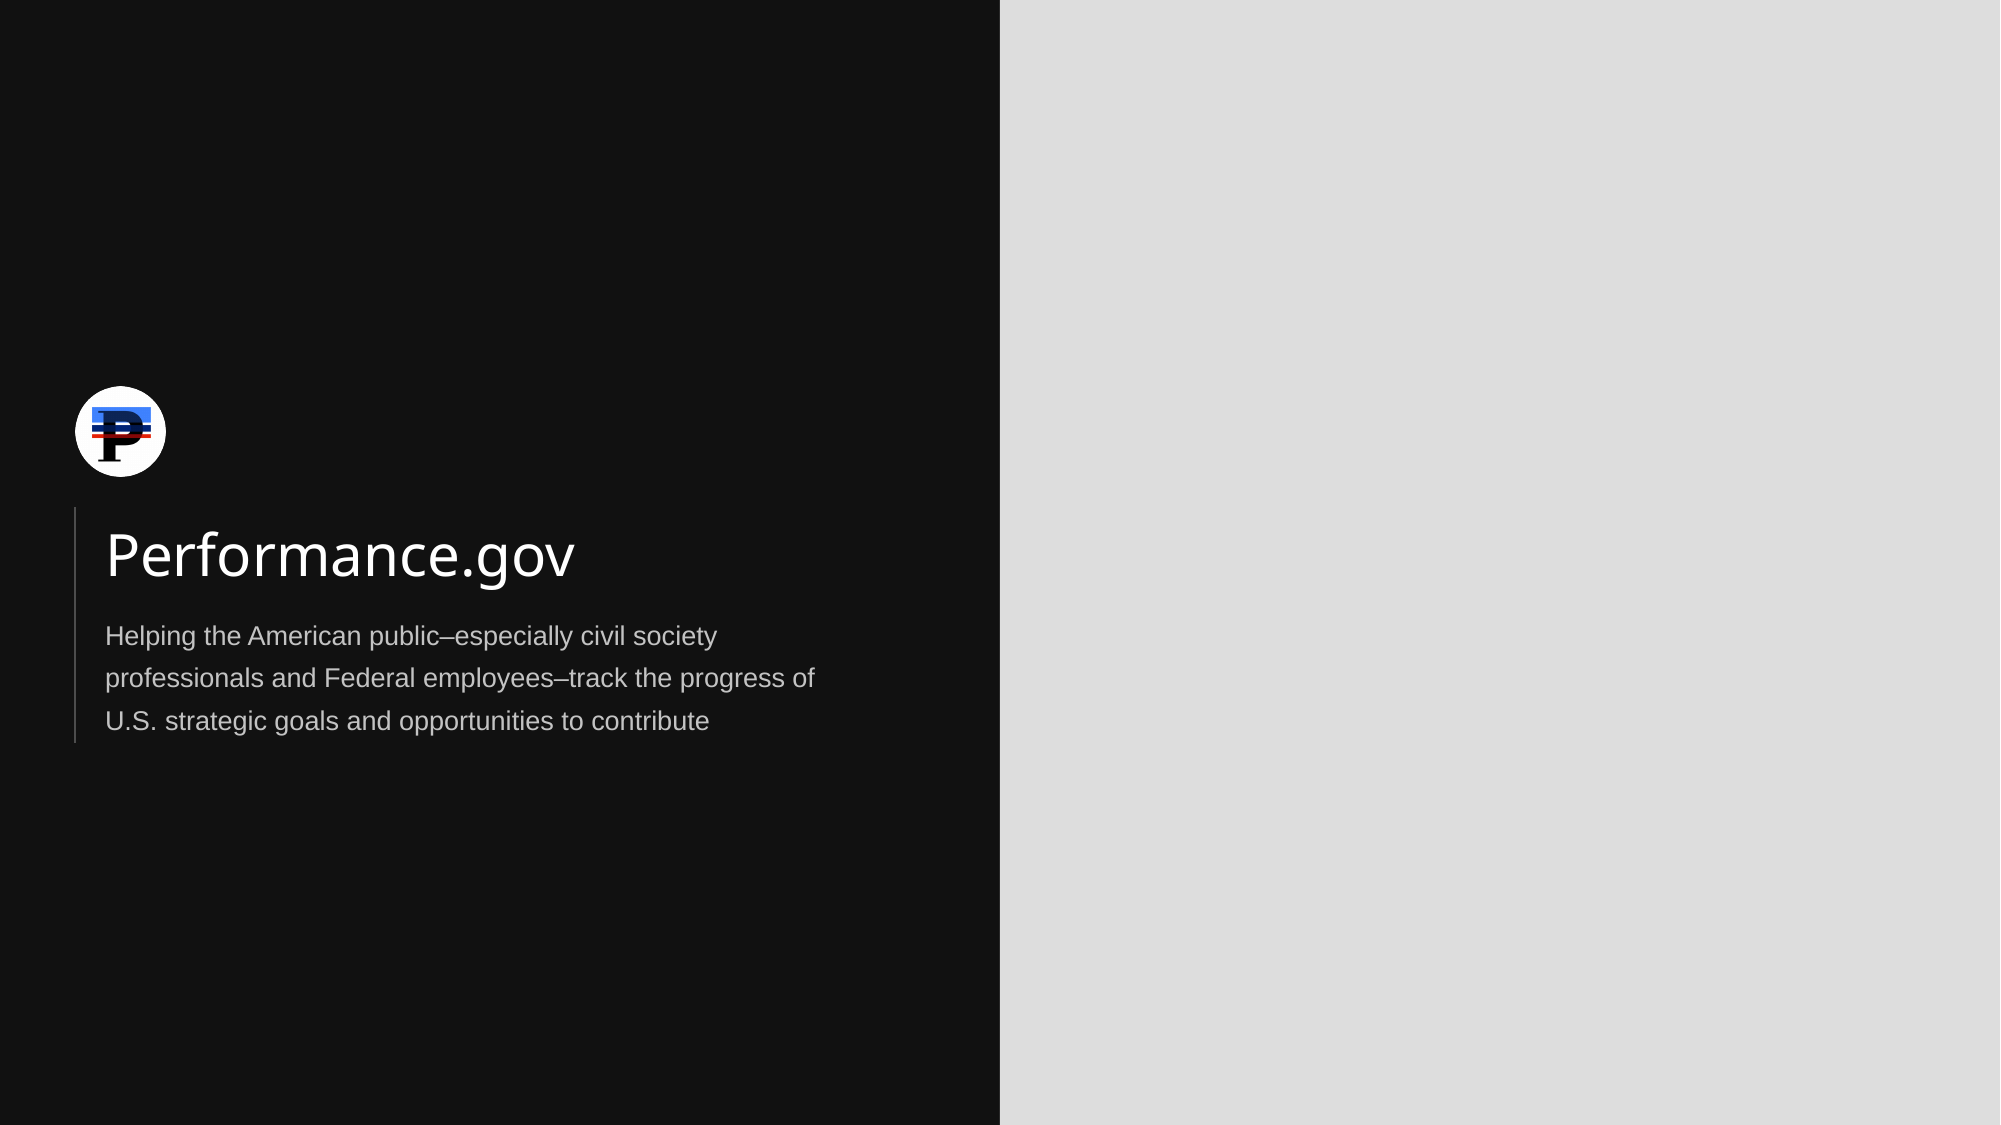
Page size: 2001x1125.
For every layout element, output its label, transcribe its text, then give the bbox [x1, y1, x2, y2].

picture [74, 386, 166, 478]
text_box [999, 0, 2000, 1125]
table_cell Helping the American public–especially civil society professionals and Federal employees–track the progress of U.S. strategic goals and opportunities to contribute [76, 602, 862, 743]
table_header Performance.gov [76, 507, 862, 602]
